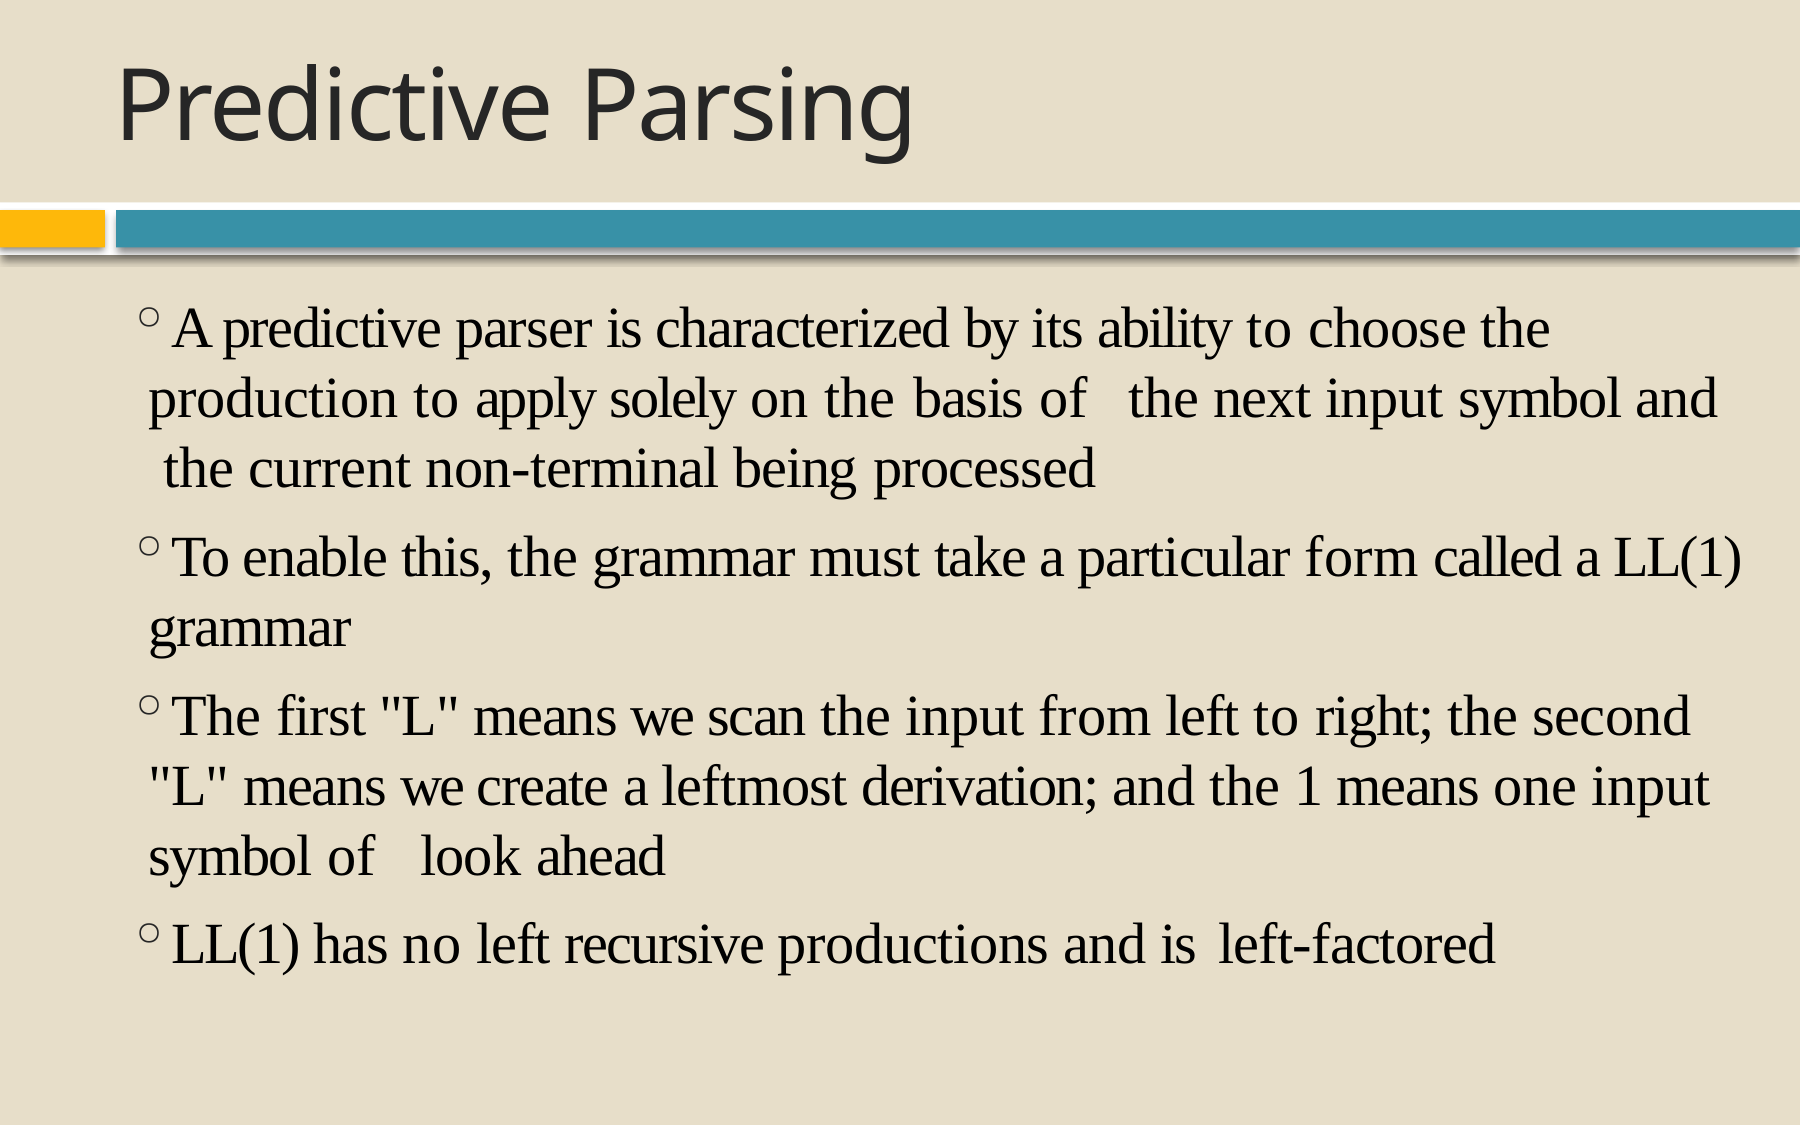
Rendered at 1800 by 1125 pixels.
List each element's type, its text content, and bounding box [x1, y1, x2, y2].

title Predictive Parsing [112, 4, 1063, 195]
text_box A predictive parser is characterized by its ability to choose the production to apply solely on the basis of the next input symbol and the current non-terminal being processed To enable this, the grammar must take a particular form called a LL(1) grammar The first "L" means we scan the input from left to right; the second "L" means we create a leftmost derivation; and the 1 means one input symbol of look ahead LL(1) has no left recursive productions and is left-factored [124, 287, 1763, 976]
